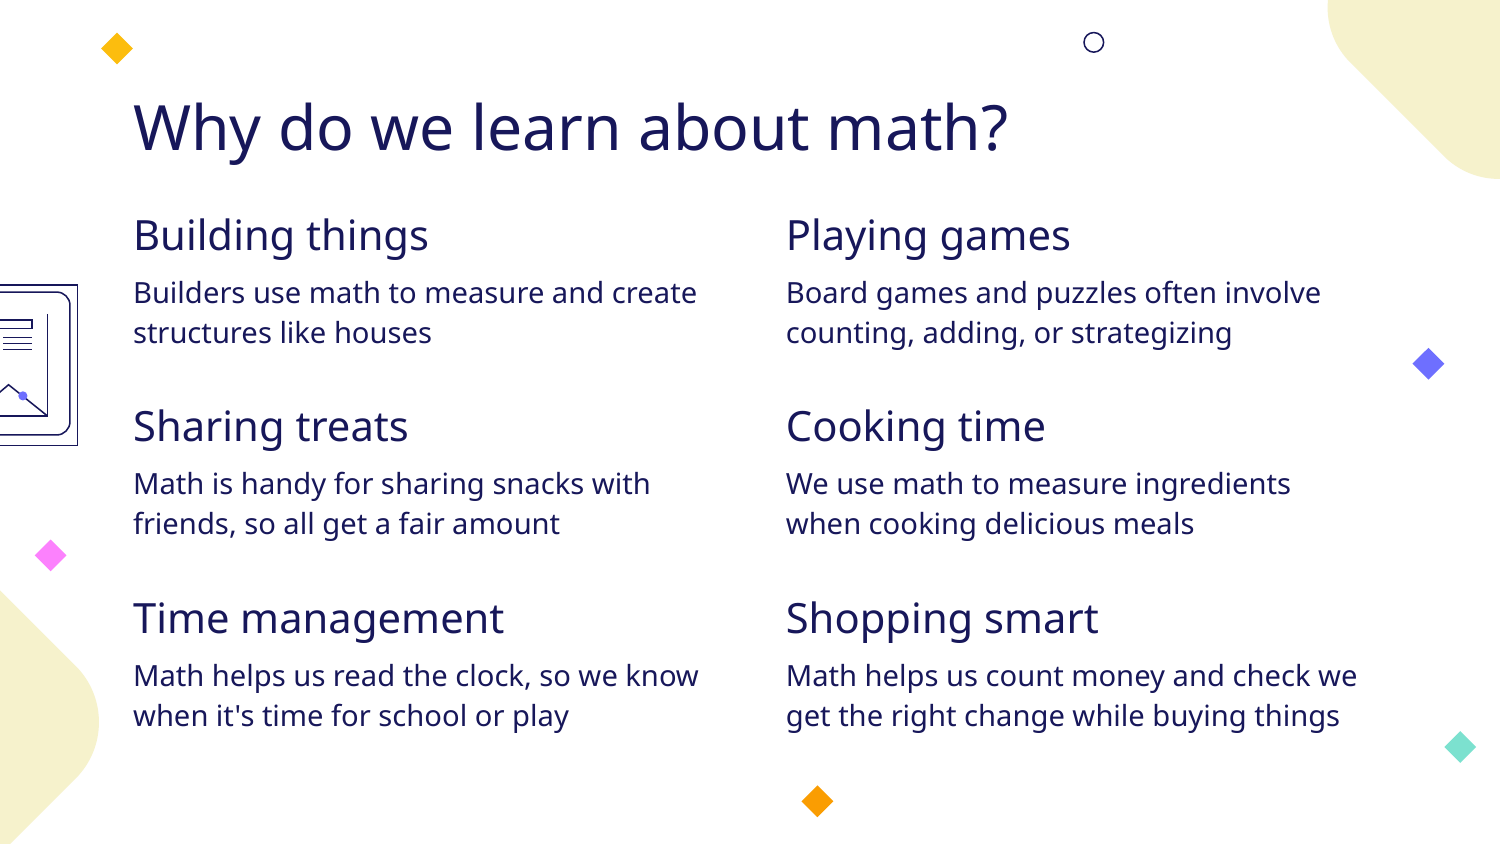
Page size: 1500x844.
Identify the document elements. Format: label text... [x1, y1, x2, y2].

subtitle We use math to measure ingredients when cooking delicious meals [770, 466, 1383, 540]
subtitle Math is handy for sharing snacks with friends, so all get a fair amount [118, 466, 731, 540]
subtitle Math helps us count money and check we get the right change while buying things [770, 657, 1383, 732]
subtitle Cooking time [770, 389, 1383, 466]
subtitle Playing games [770, 198, 1383, 274]
subtitle Sharing treats [118, 389, 731, 466]
subtitle Shopping smart [770, 581, 1383, 657]
subtitle Board games and puzzles often involve counting, adding, or strategizing [770, 274, 1383, 348]
title Why do we learn about math? [118, 72, 1382, 167]
subtitle Time management [118, 581, 731, 657]
subtitle Builders use math to measure and create structures like houses [118, 274, 731, 348]
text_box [0, 284, 78, 446]
subtitle Math helps us read the clock, so we know when it's time for school or play [118, 657, 731, 732]
subtitle Building things [118, 198, 731, 274]
